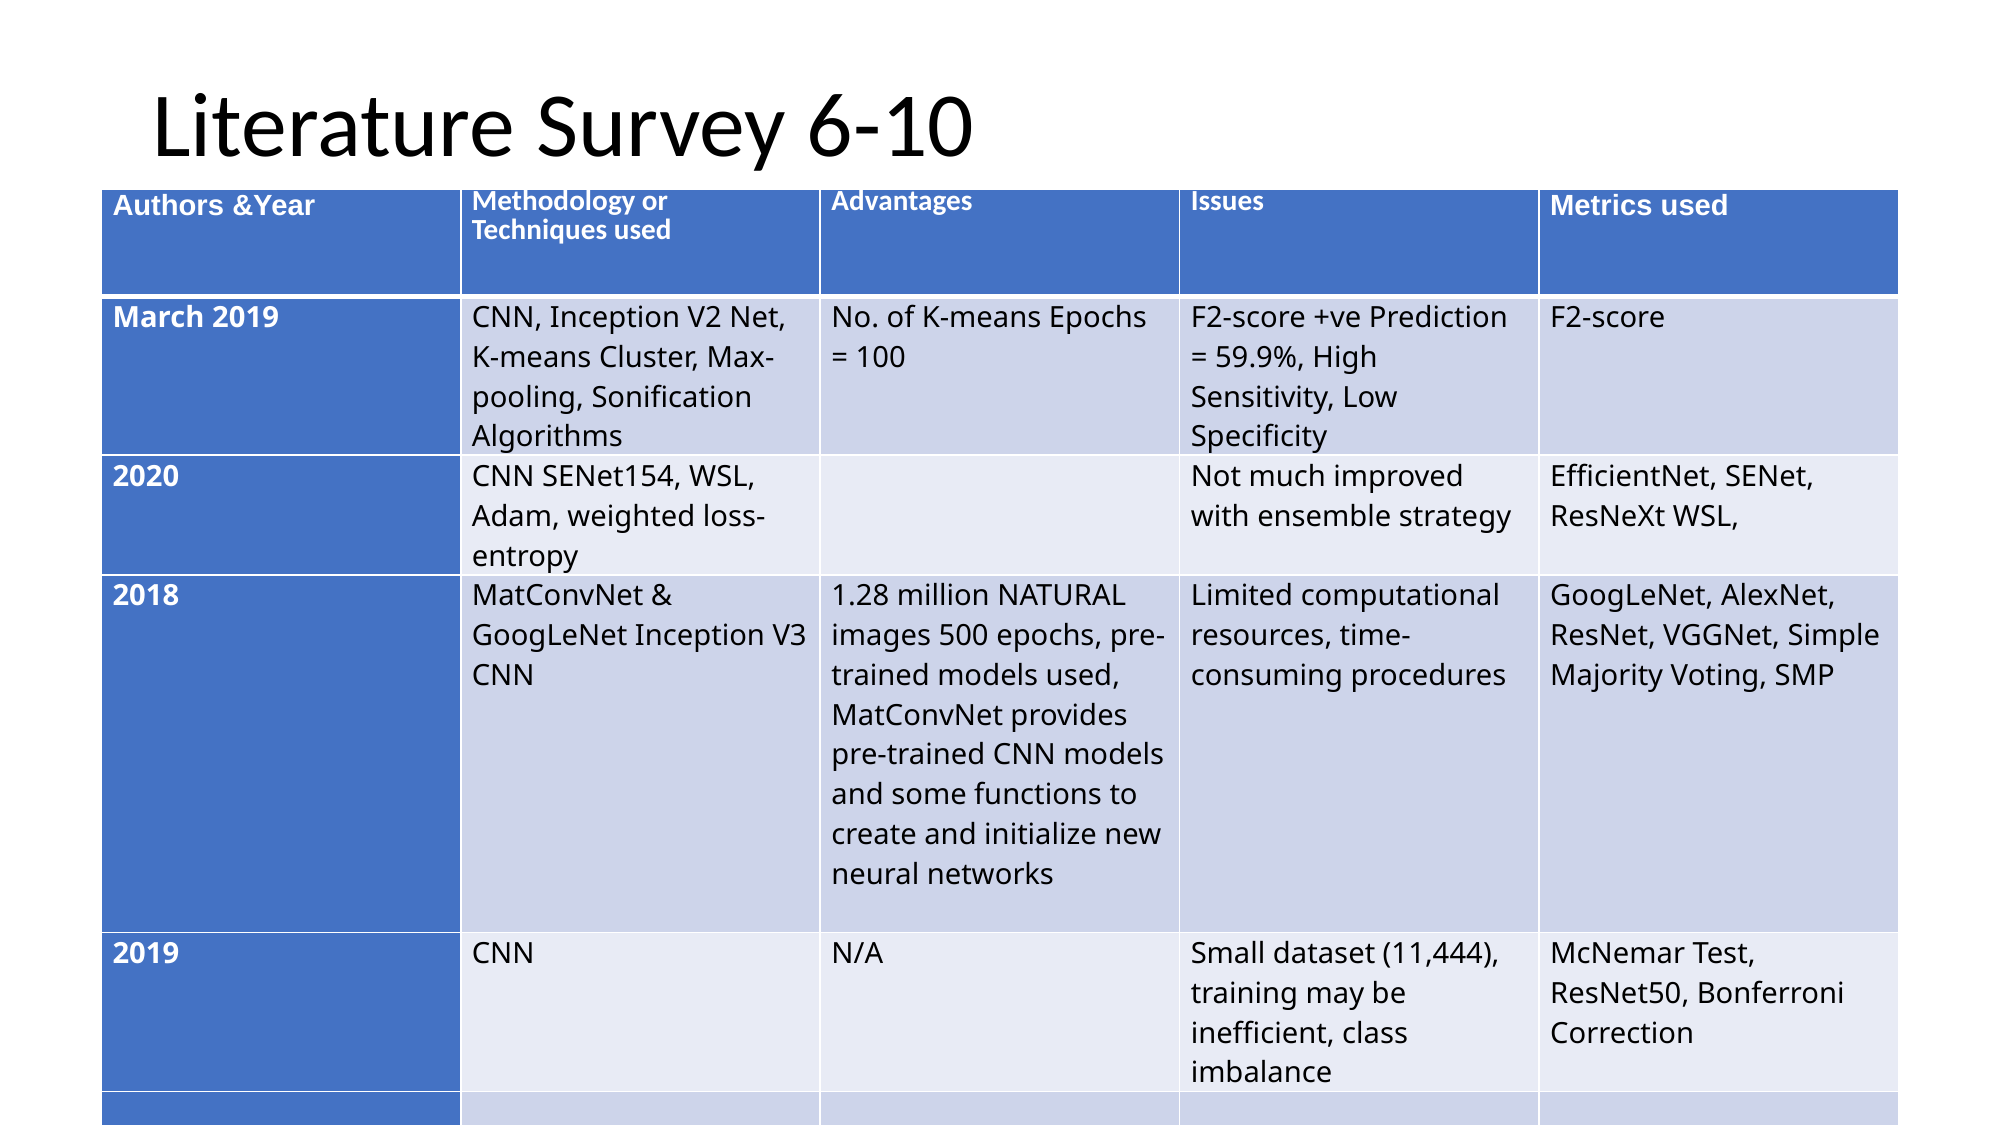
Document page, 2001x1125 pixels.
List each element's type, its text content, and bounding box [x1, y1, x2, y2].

table_cell EfficientNet, SENet, ResNeXt WSL, [1540, 456, 1898, 574]
table_cell CNN, Inception V2 Net, K-means Cluster, Max-pooling, Sonification Algorithms [462, 299, 819, 454]
table_cell [821, 456, 1179, 574]
table_header Advantages [821, 190, 1179, 294]
table_cell GoogLeNet, AlexNet, ResNet, VGGNet, Simple Majority Voting, SMP [1540, 576, 1898, 932]
table_cell F2-score [1540, 299, 1898, 454]
table_cell CNN SENet154, WSL, Adam, weighted loss-entropy [462, 456, 819, 574]
table_cell 1.28 million NATURAL images 500 epochs, pre-trained models used, MatConvNet provides pre-trained CNN models and some functions to create and initialize new neural networks [821, 576, 1179, 932]
table_cell [1180, 1092, 1538, 1125]
table_cell Small dataset (11,444), training may be inefficient, class imbalance [1180, 933, 1538, 1091]
table_cell Not much improved with ensemble strategy [1180, 456, 1538, 574]
table_cell March 2019 [102, 299, 460, 454]
table_header Issues [1180, 190, 1538, 294]
table_cell [1540, 1092, 1898, 1125]
table_header Methodology or Techniques used [462, 190, 819, 294]
table_header Authors &Year [102, 190, 460, 294]
table_cell 2018 [102, 576, 460, 932]
table_cell McNemar Test, ResNet50, Bonferroni Correction [1540, 933, 1898, 1091]
title Literature Survey 6-10 [137, 18, 1863, 188]
table_header Metrics used [1540, 190, 1898, 294]
table_cell N/A [821, 933, 1179, 1091]
table_cell 2019 [102, 933, 460, 1091]
table_cell MatConvNet & GoogLeNet Inception V3 CNN [462, 576, 819, 932]
table_cell [102, 1092, 460, 1125]
table_cell No. of K-means Epochs = 100 [821, 299, 1179, 454]
table_cell [462, 1092, 819, 1125]
table_cell Limited computational resources, time-consuming procedures [1180, 576, 1538, 932]
table_cell [821, 1092, 1179, 1125]
table_cell CNN [462, 933, 819, 1091]
table_cell 2020 [102, 456, 460, 574]
table_cell F2-score +ve Prediction = 59.9%, High Sensitivity, Low Specificity [1180, 299, 1538, 454]
